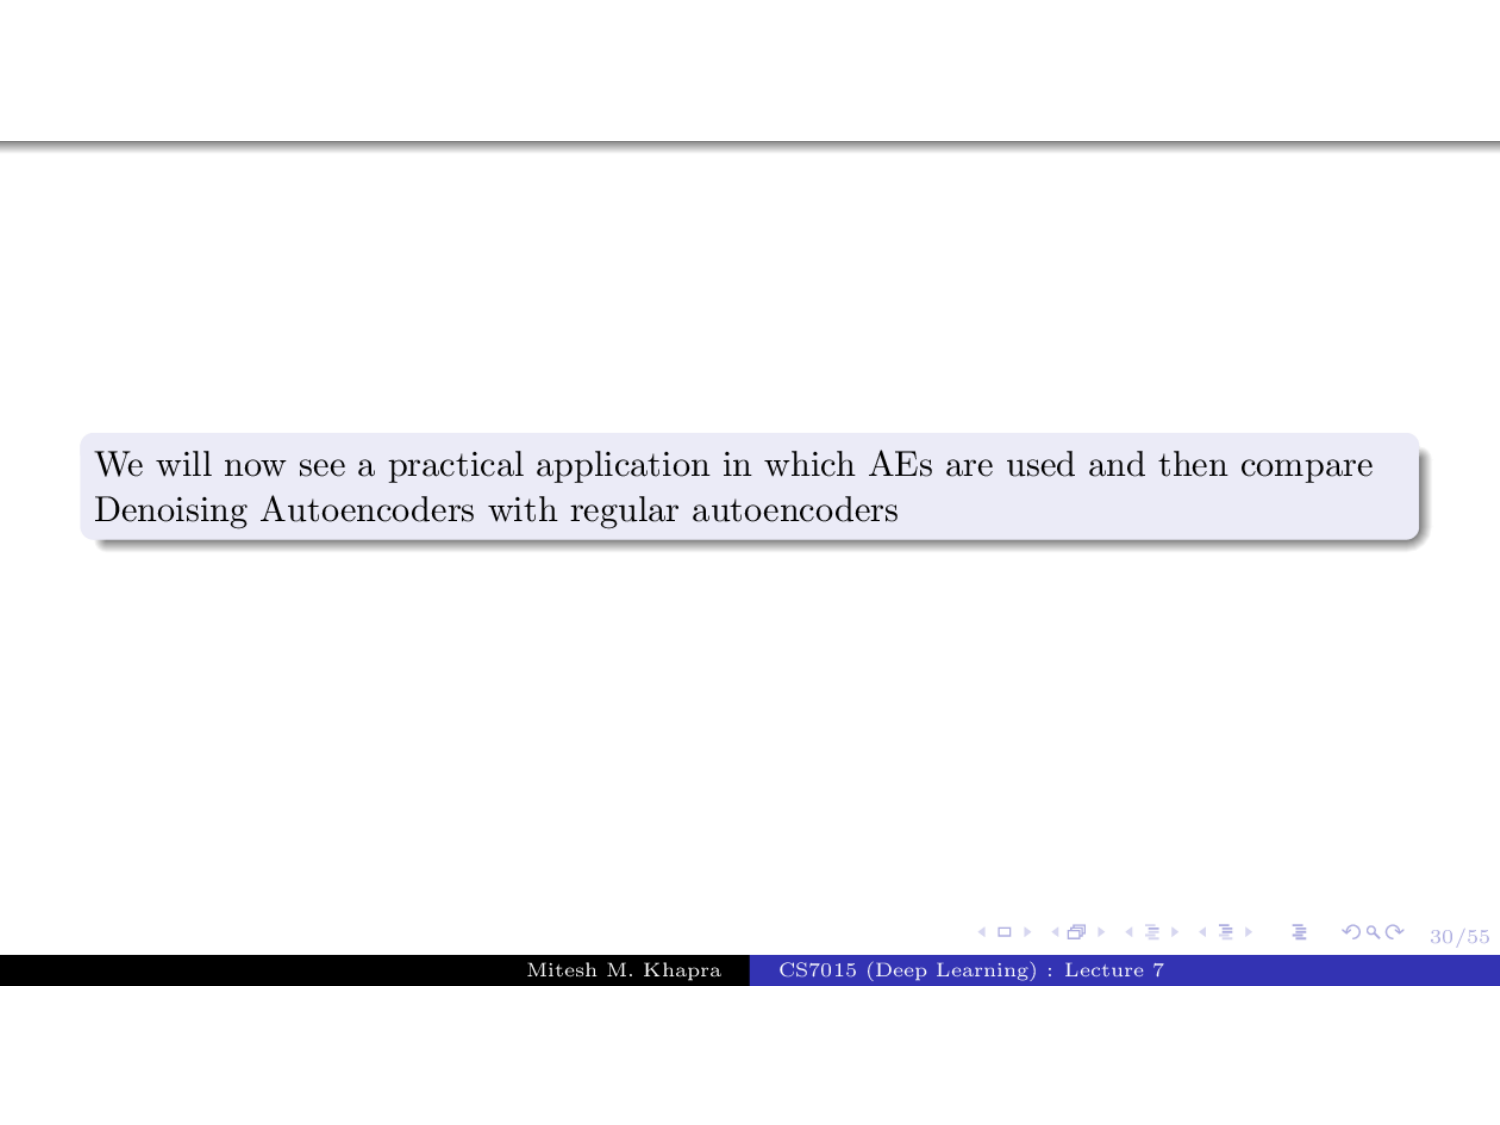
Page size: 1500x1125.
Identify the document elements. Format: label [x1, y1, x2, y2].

picture [0, 141, 1500, 986]
